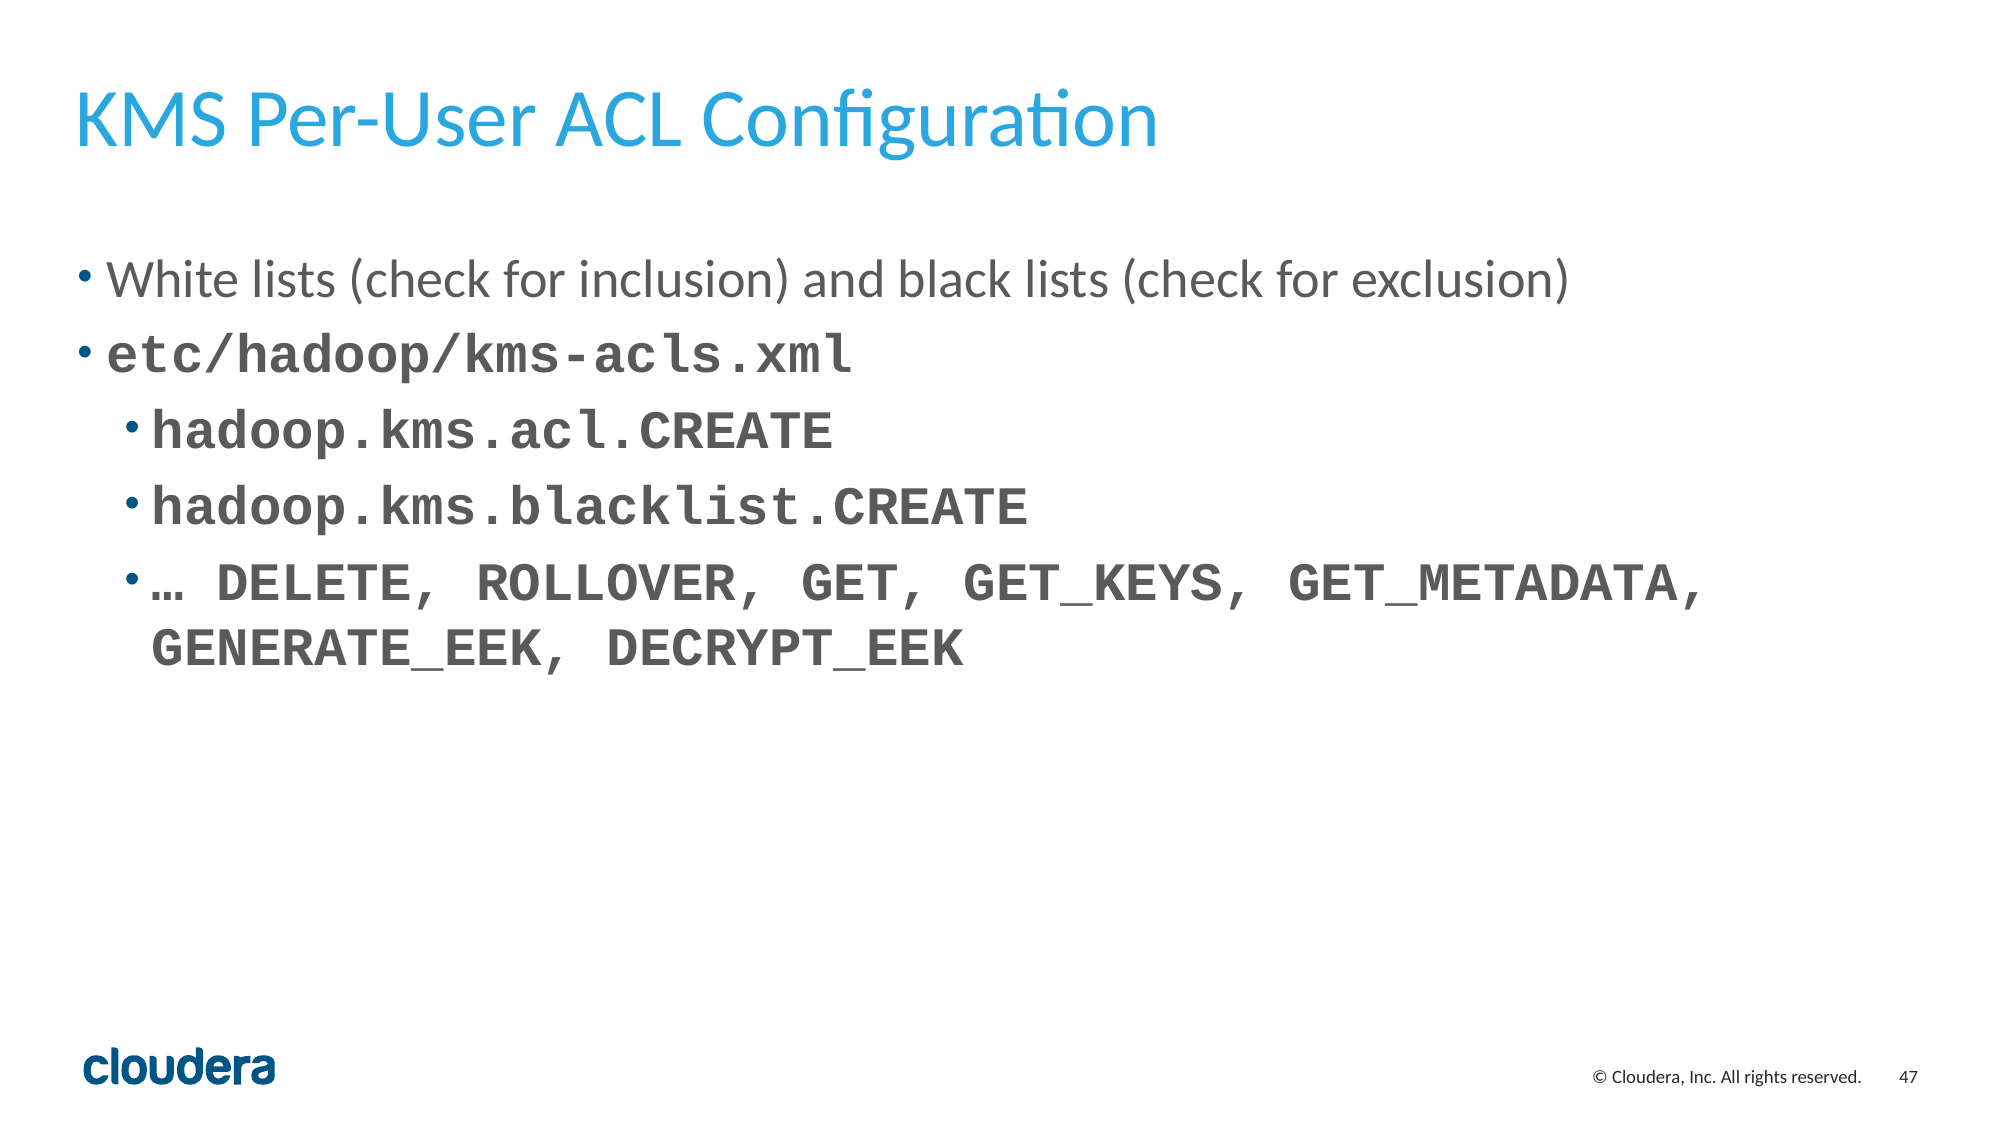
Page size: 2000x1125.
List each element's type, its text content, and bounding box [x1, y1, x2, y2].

list White lists (check for inclusion) and black lists (check for exclusion) etc/hadoop/kms-acls.xml hadoop.kms.acl.CREATE hadoop.kms.blacklist.CREATE … DELETE, ROLLOVER, GET, GET_KEYS, GET_METADATA, GENERATE_EEK, DECRYPT_EEK [62, 235, 1919, 1017]
title KMS Per-User ACL Configuration [60, 75, 1916, 205]
